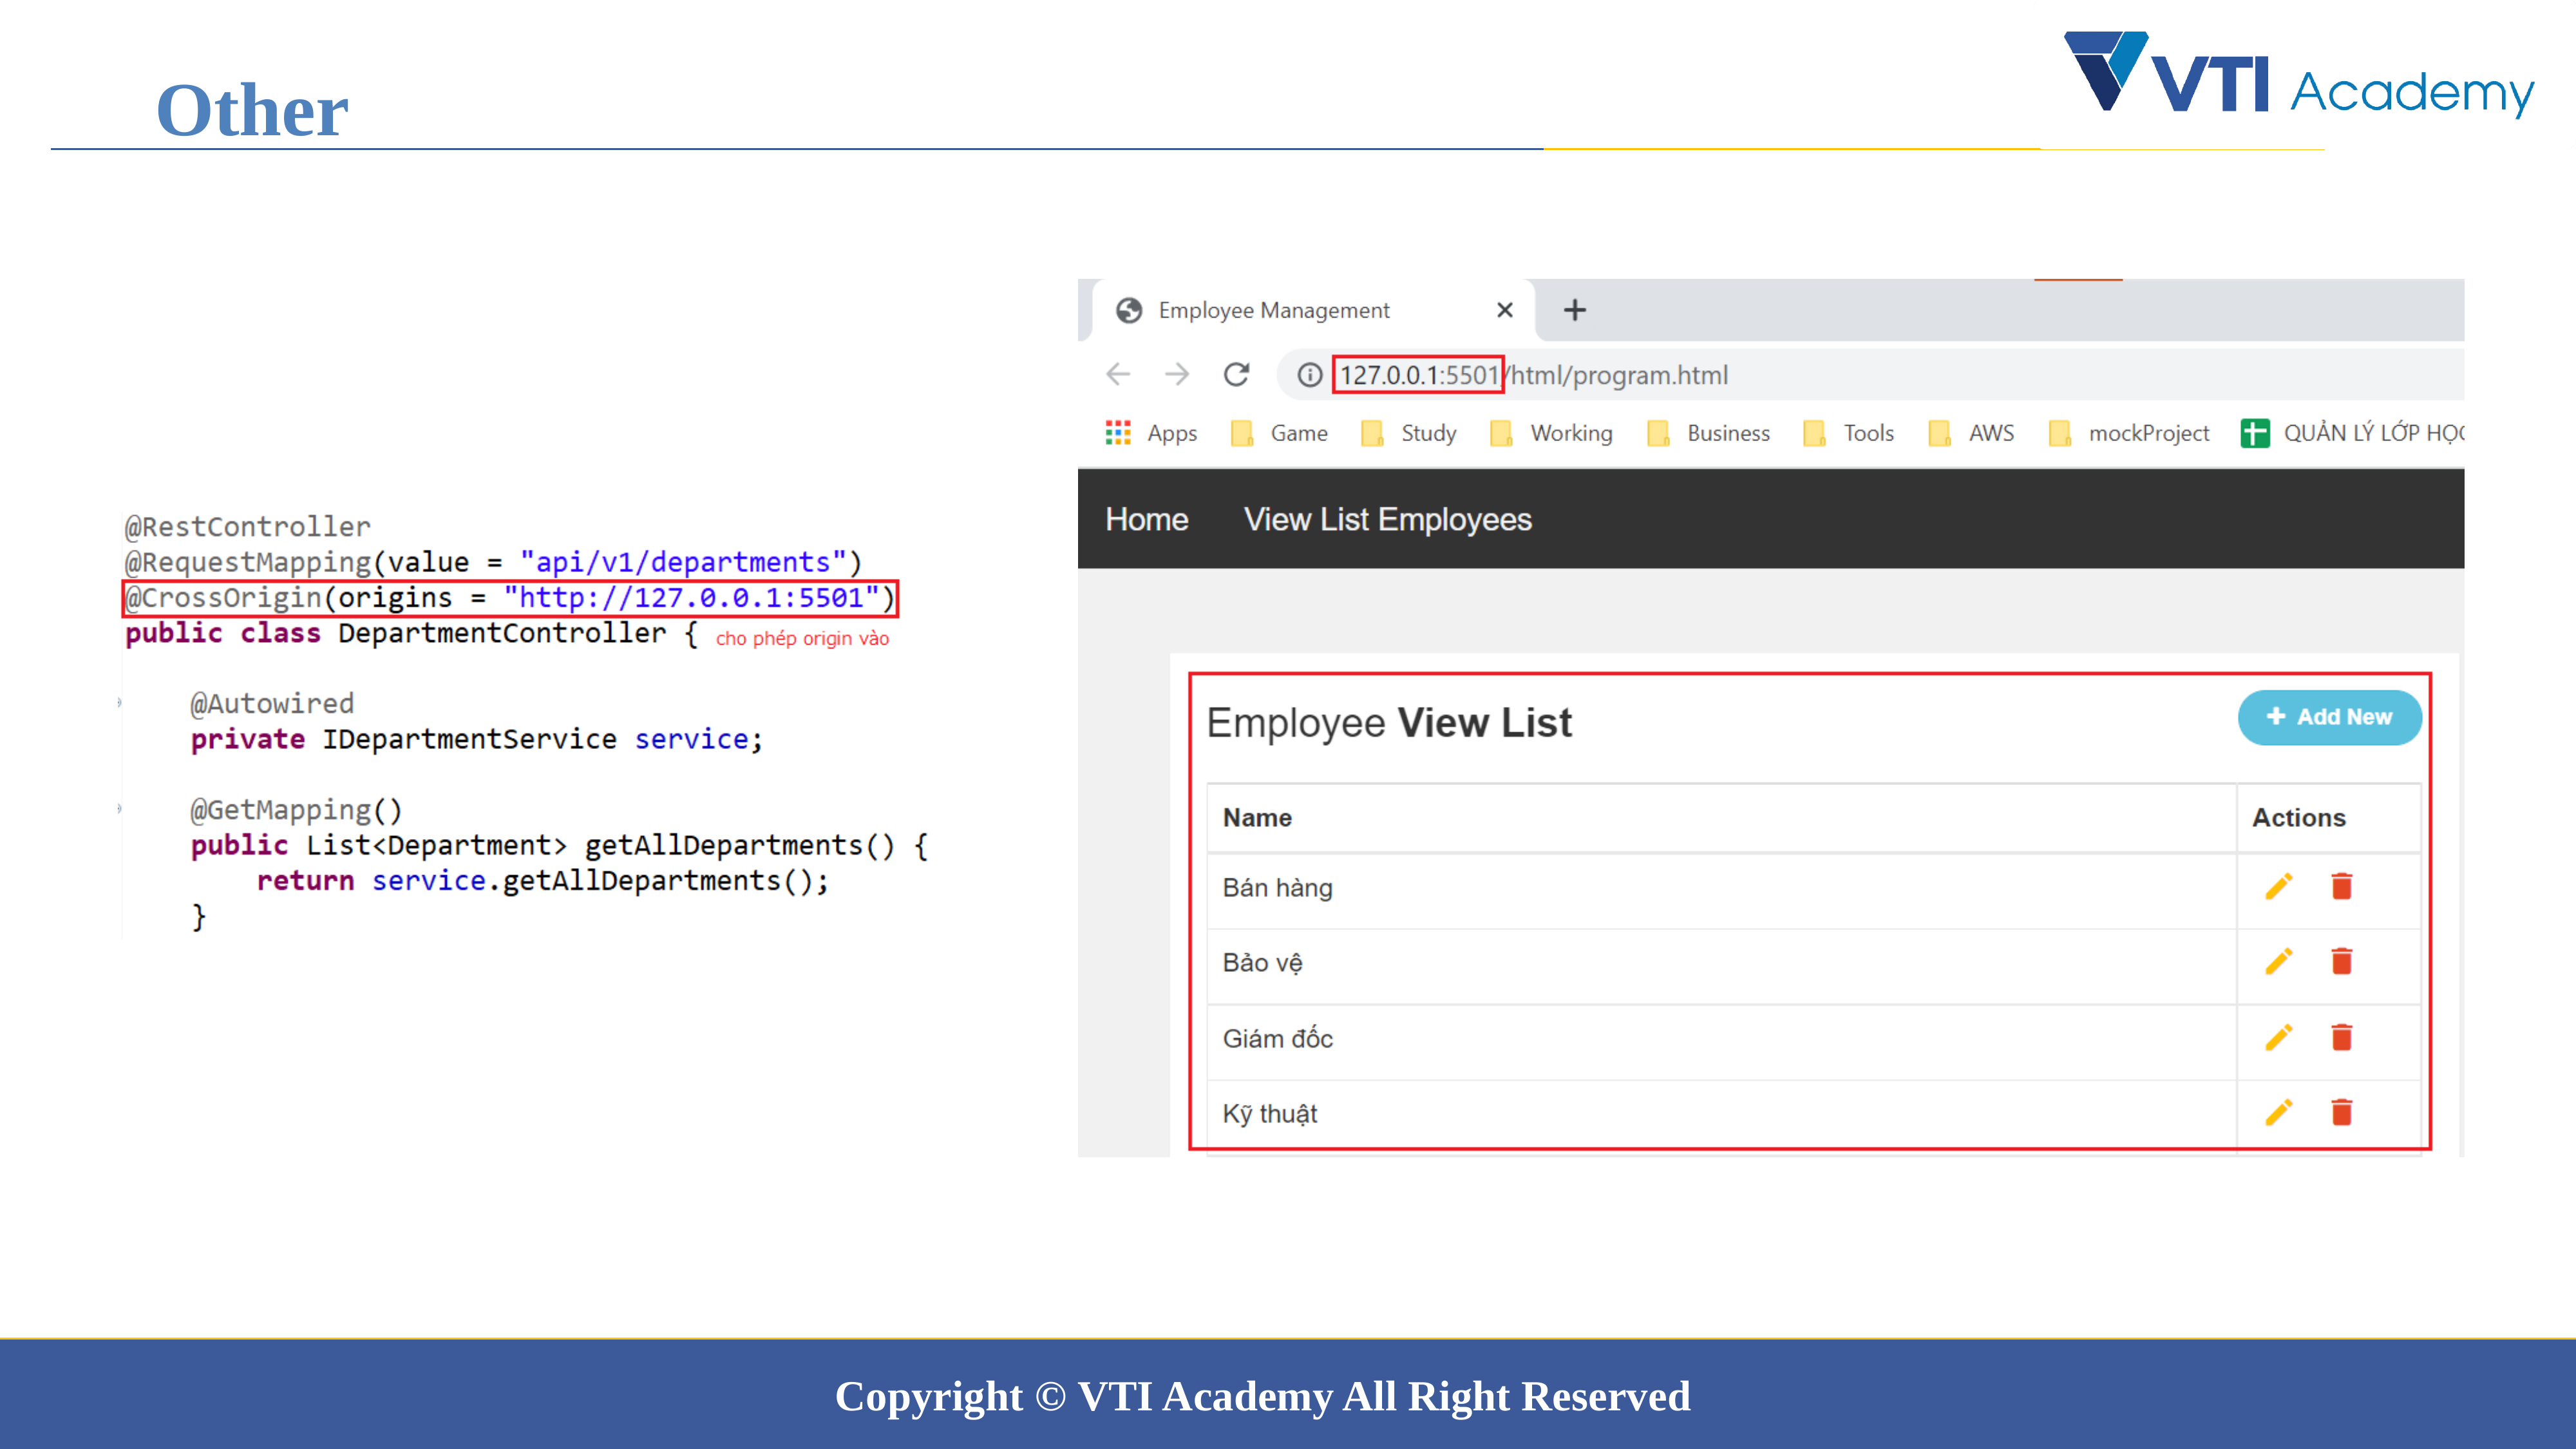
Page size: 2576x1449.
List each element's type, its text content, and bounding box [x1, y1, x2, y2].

picture [118, 511, 938, 940]
text_box Other [145, 54, 1510, 156]
picture [2034, 0, 2576, 149]
picture [1078, 279, 2465, 1158]
